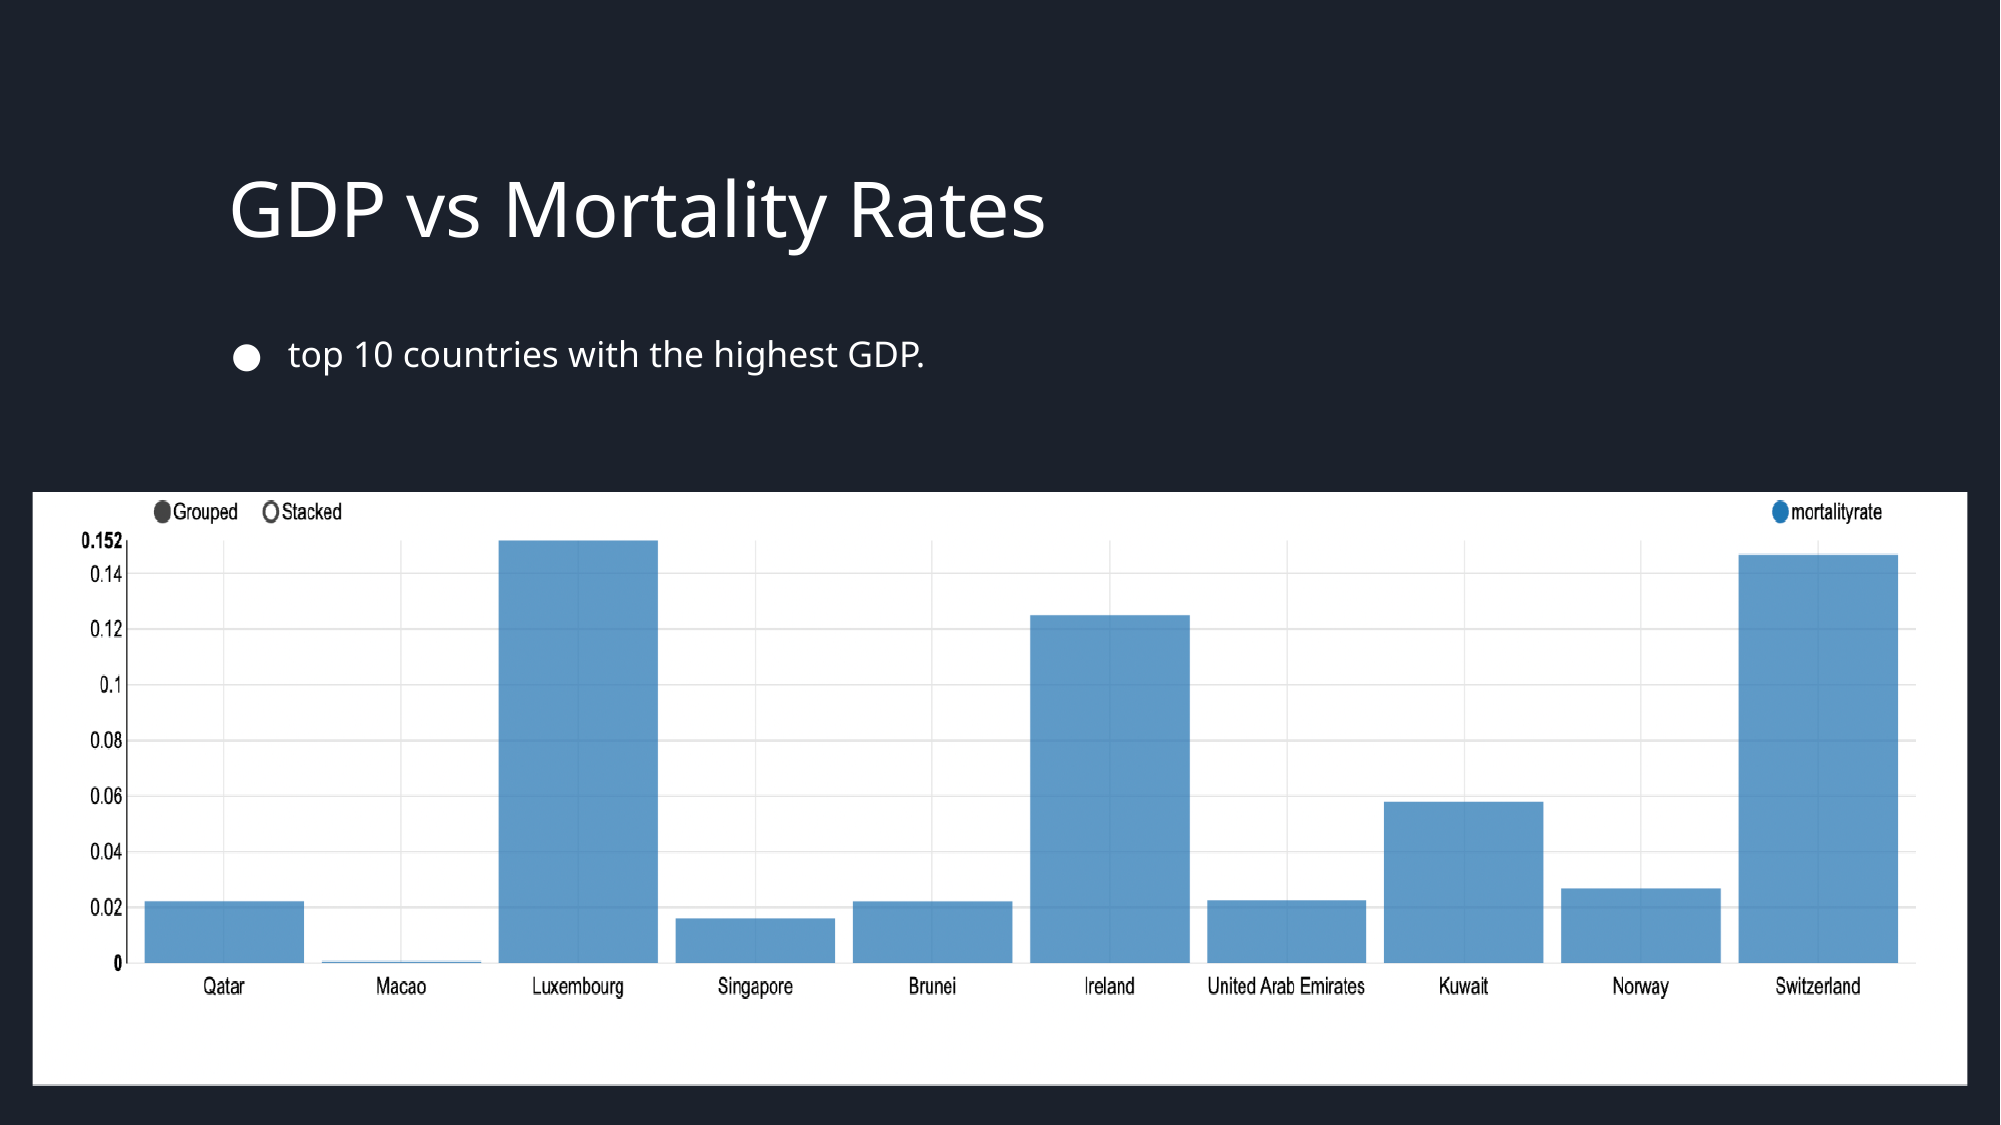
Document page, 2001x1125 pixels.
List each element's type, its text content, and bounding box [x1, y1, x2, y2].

title GDP vs Mortality Rates [193, 23, 1844, 262]
picture [32, 492, 1968, 1087]
list top 10 countries with the highest GDP. [212, 320, 1764, 491]
